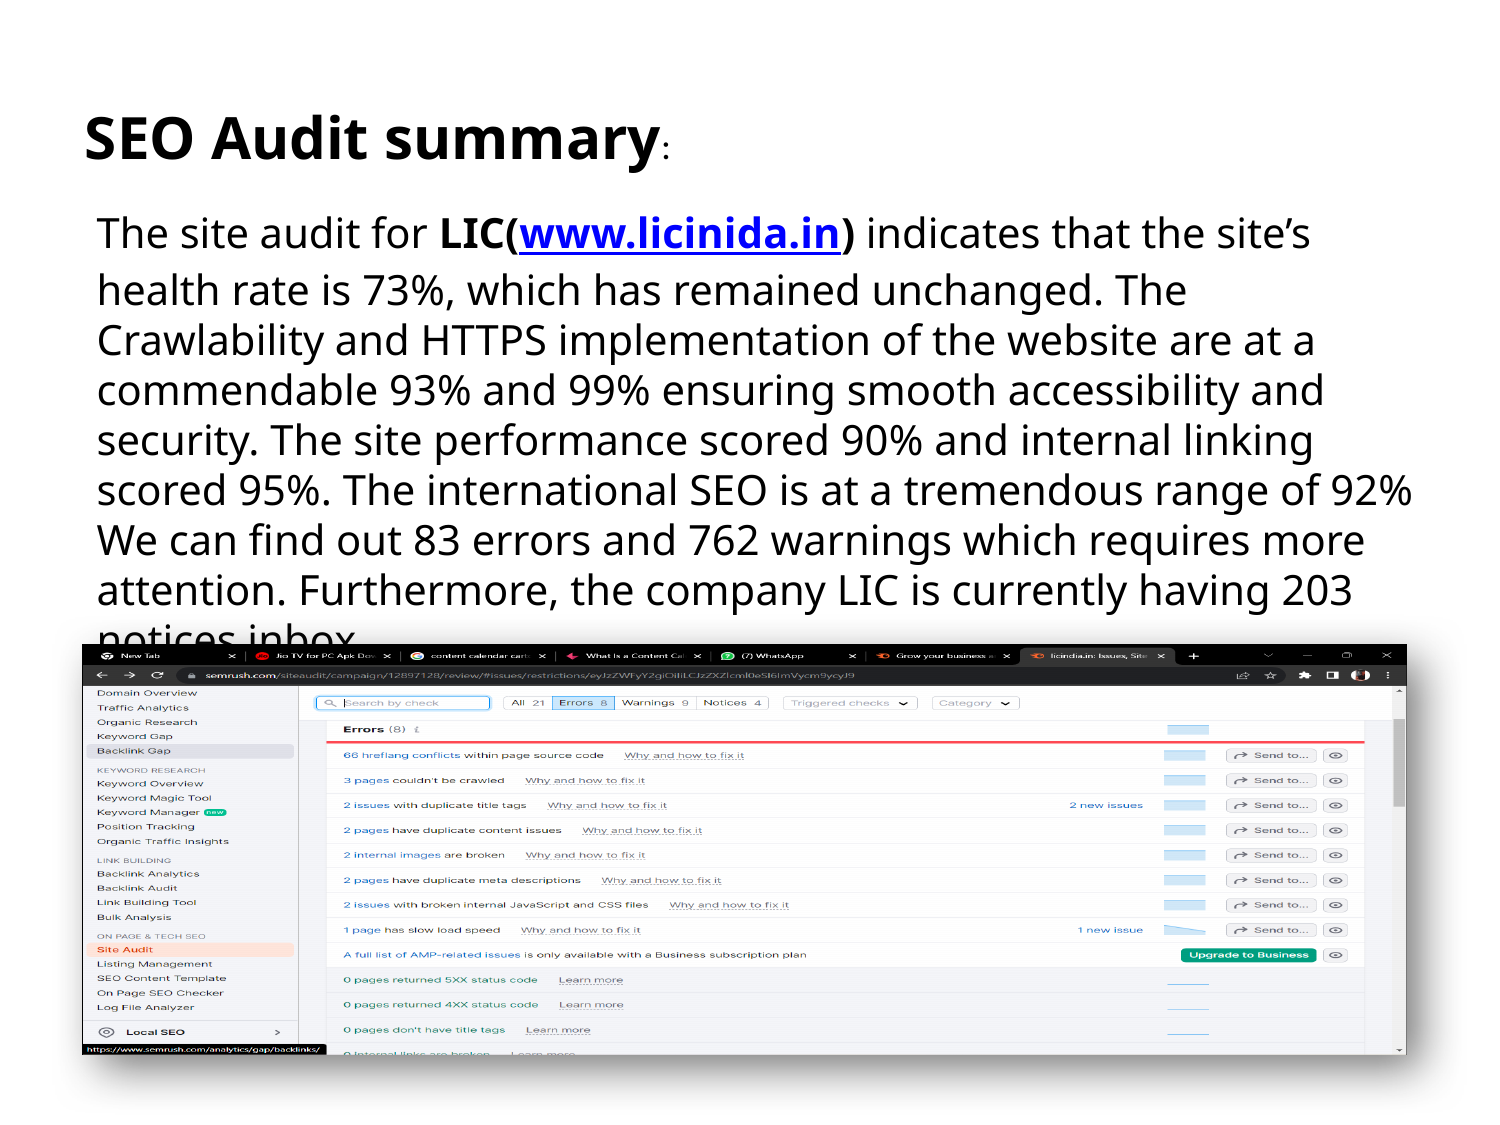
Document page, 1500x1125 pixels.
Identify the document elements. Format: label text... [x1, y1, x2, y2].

text_box SEO Audit summary: [70, 93, 1418, 179]
picture [81, 644, 1407, 1055]
text_box The site audit for LIC(www.licinida.in) indicates that the site’s health rate is 73%, which has remained unchanged. The Crawlability and HTTPS implementation of the website are at a commendable 93% and 99% ensuring smooth accessibility and security. The site performance scored 90% and internal linking scored 95%. The international SEO is at a tremendous range of 92% We can find out 83 errors and 762 warnings which requires more attention. Furthermore, the company LIC is currently having 203 notices inbox. [81, 199, 1430, 640]
